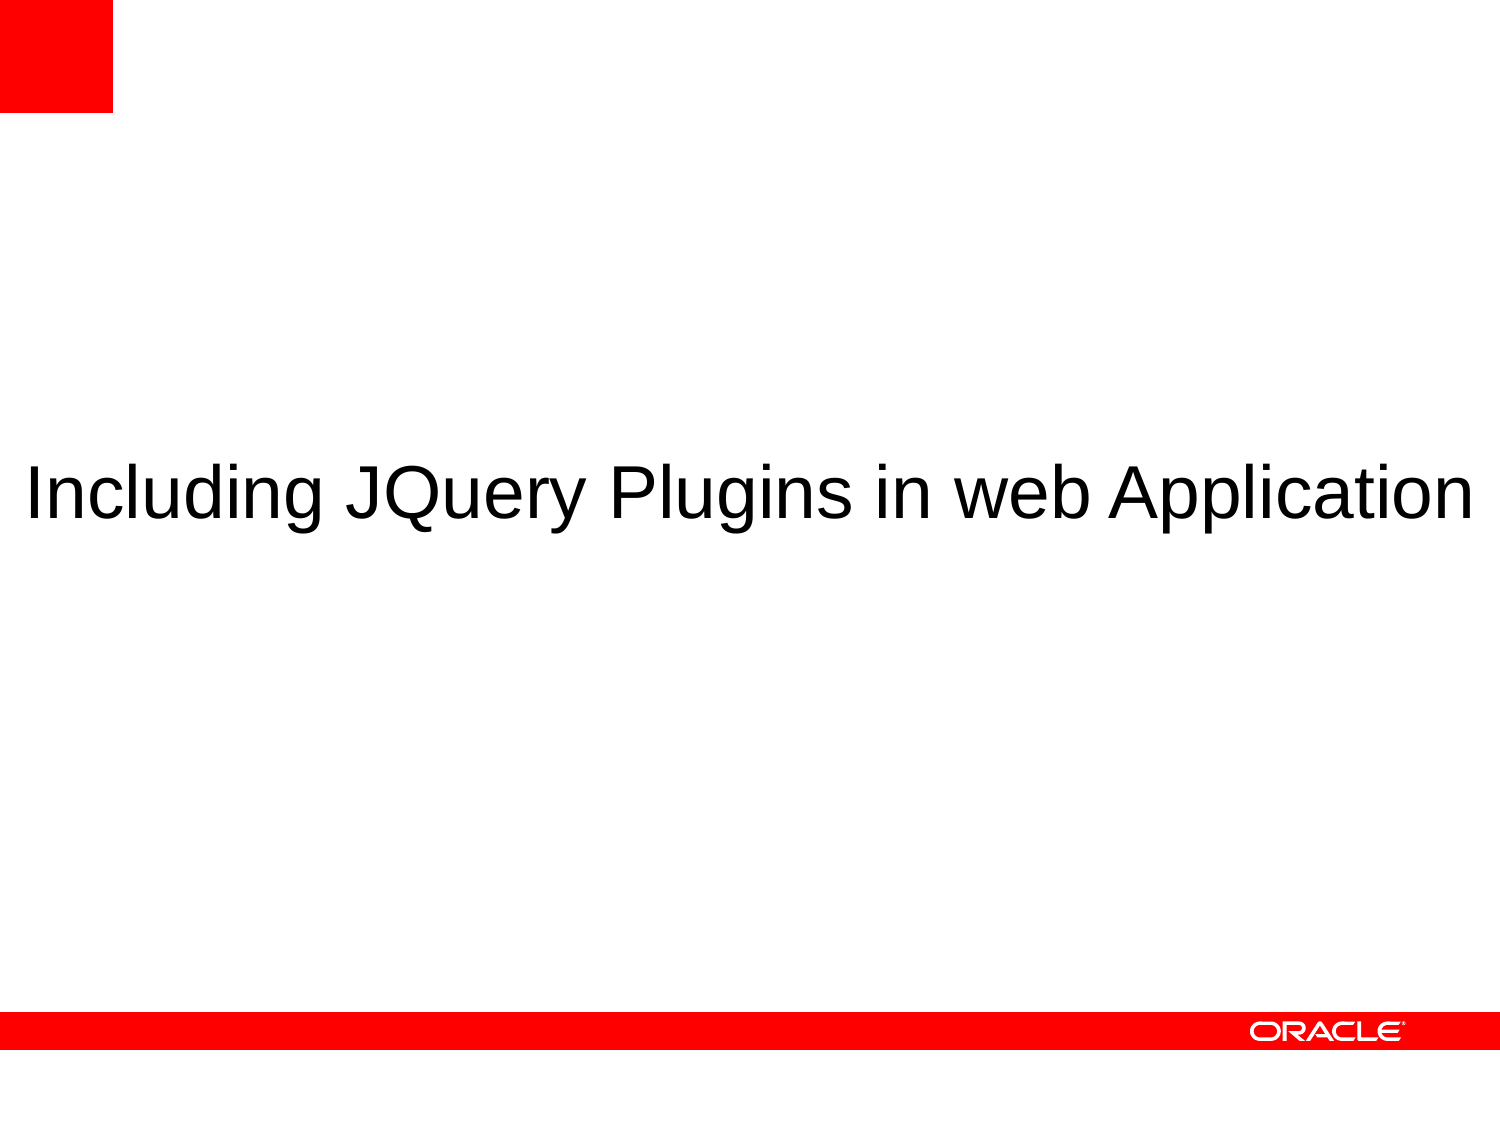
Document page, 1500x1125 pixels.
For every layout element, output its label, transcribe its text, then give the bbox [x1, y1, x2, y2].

picture [0, 1012, 1500, 1050]
picture [0, 0, 113, 113]
title Including JQuery Plugins in web Application [24, 443, 1500, 695]
